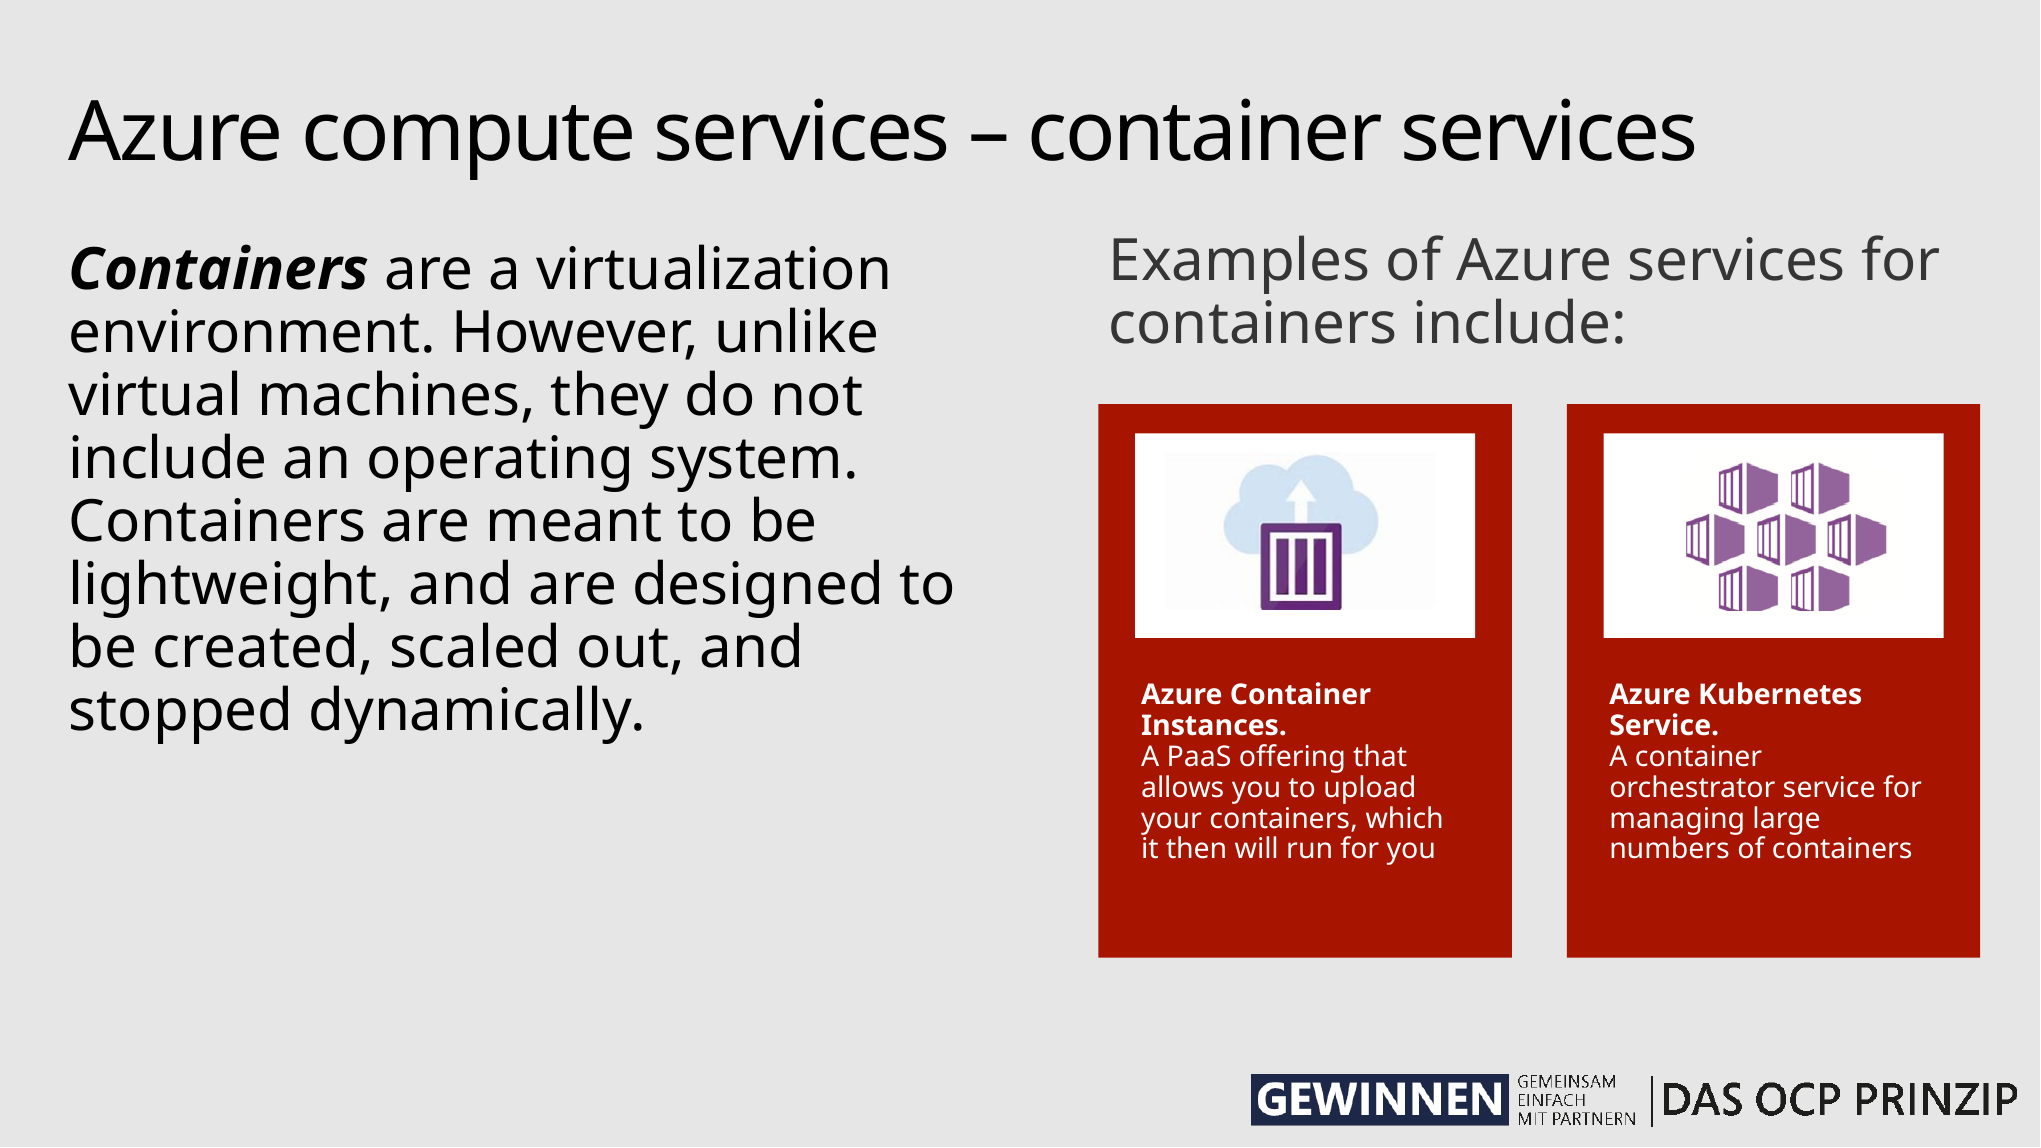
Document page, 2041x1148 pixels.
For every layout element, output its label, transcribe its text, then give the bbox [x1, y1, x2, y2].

text_box [1603, 432, 1944, 639]
picture [1165, 451, 1436, 611]
list Containers are a virtualization environment. However, unlike virtual machines, they do not include an operating system. Containers are meant to be lightweight, and are designed to be created, scaled out, and stopped dynamically. [45, 224, 1043, 1031]
text_box Examples of Azure services for containers include: [1084, 214, 2041, 383]
picture [1678, 449, 1900, 614]
text_box Azure Kubernetes Service. A container orchestrator service for managing large numbers of containers [1594, 672, 1944, 897]
text_box [1097, 403, 1513, 958]
text_box [1134, 432, 1476, 639]
title Azure compute services – container services [45, 73, 1996, 225]
text_box [1566, 403, 1981, 958]
text_box Azure Container Instances. A PaaS offering that allows you to upload your containers, which it then will run for you [1125, 672, 1476, 897]
picture [1238, 1066, 2041, 1134]
